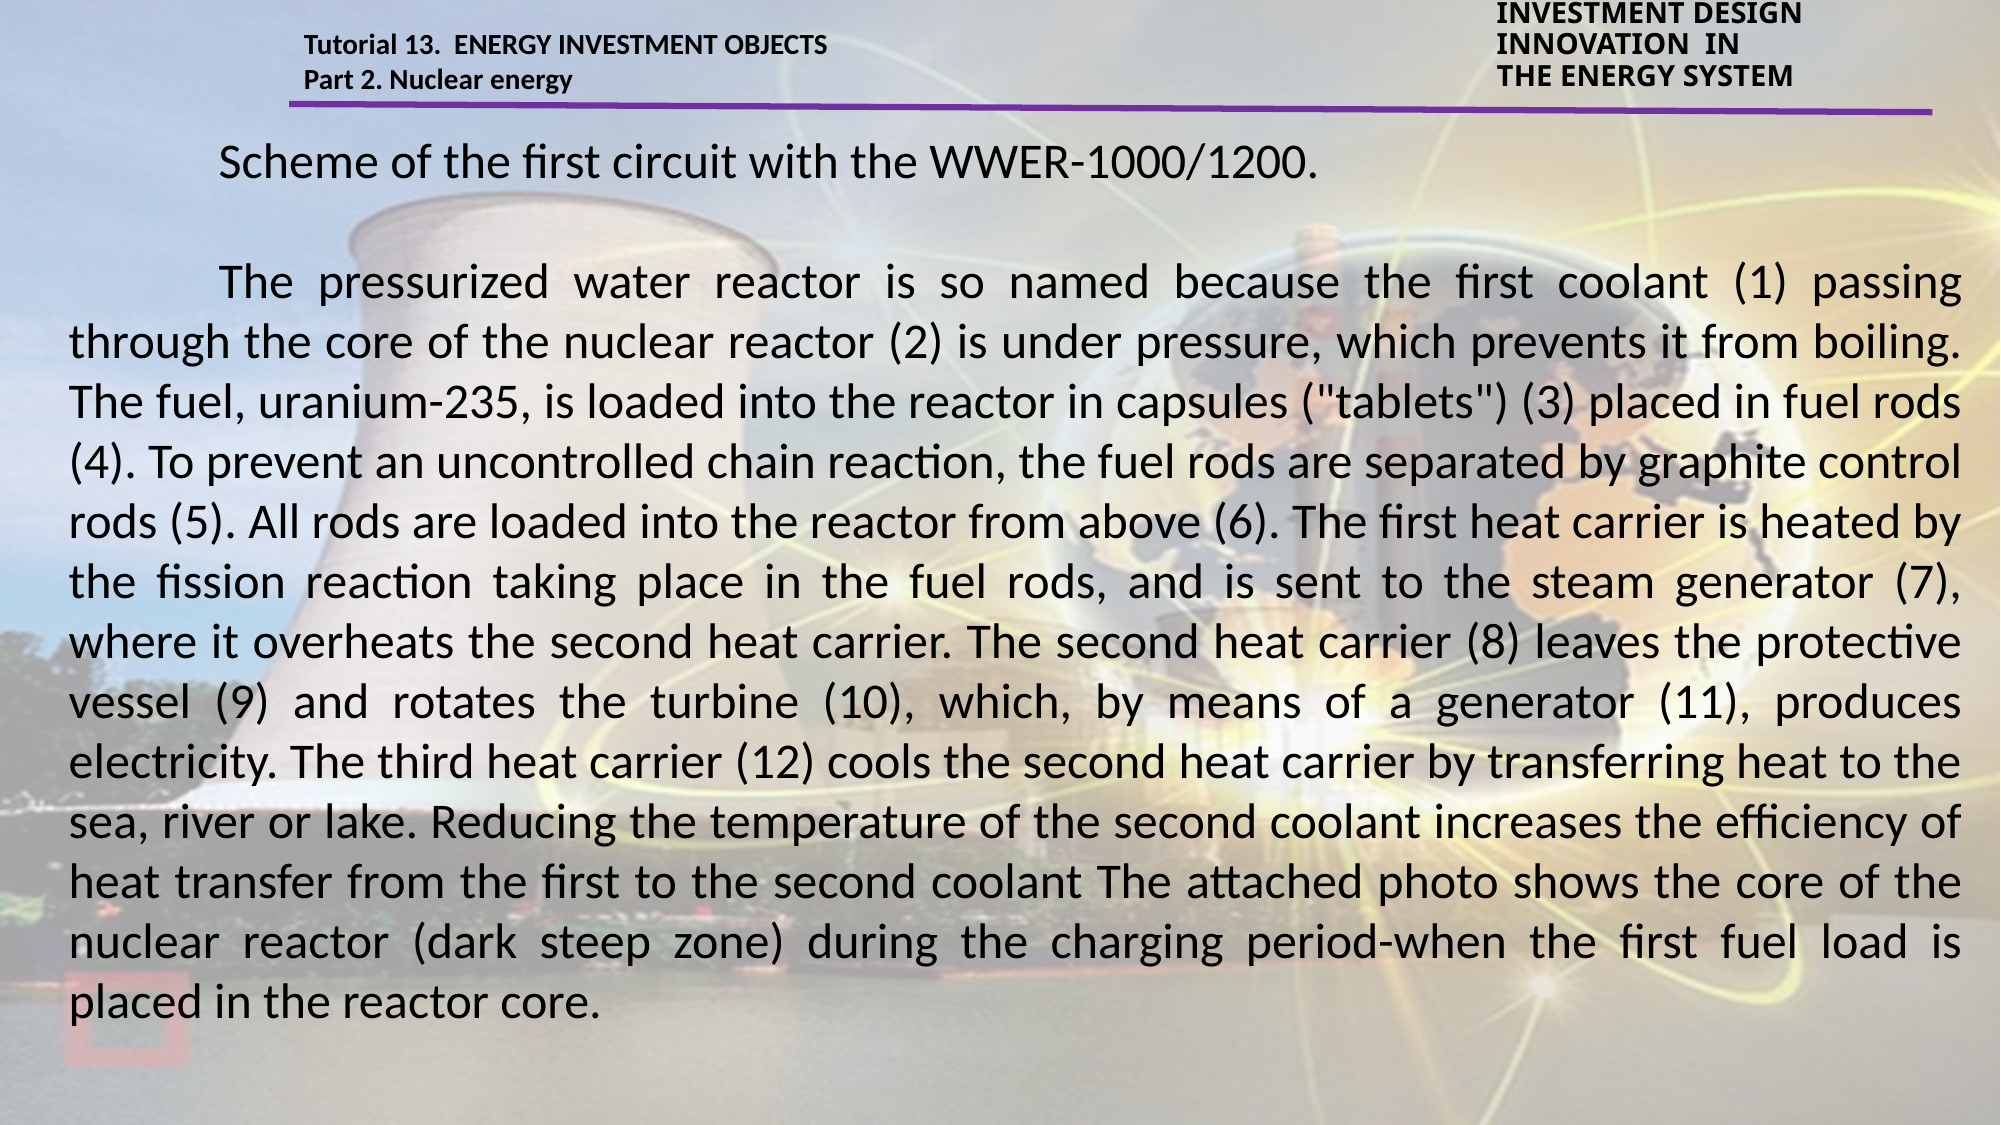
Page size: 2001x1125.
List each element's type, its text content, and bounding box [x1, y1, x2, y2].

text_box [289, 103, 1933, 113]
text_box INVESTMENT DESIGN INNOVATION IN THE ENERGY SYSTEM [1481, 31, 1980, 100]
text_box Scheme of the first circuit with the WWER-1000/1200. The pressurized water reactor is so named because the first coolant (1) passing through the core of the nuclear reactor (2) is under pressure, which prevents it from boiling. The fuel, uranium-235, is loaded into the reactor in capsules ("tablets") (3) placed in fuel rods (4). To prevent an uncontrolled chain reaction, the fuel rods are separated by graphite control rods (5). All rods are loaded into the reactor from above (6). The first heat carrier is heated by the fission reaction taking place in the fuel rods, and is sent to the steam generator (7), where it overheats the second heat carrier. The second heat carrier (8) leaves the protective vessel (9) and rotates the turbine (10), which, by means of a generator (11), produces electricity. The third heat carrier (12) cools the second heat carrier by transferring heat to the sea, river or lake. Reducing the temperature of the second coolant increases the efficiency of heat transfer from the first to the second coolant The attached photo shows the core of the nuclear reactor (dark steep zone) during the charging period-when the first fuel load is placed in the reactor core. [53, 120, 1979, 1036]
text_box Tutorial 13. ENERGY INVESTMENT OBJECTS Part 2. Nuclear energy [289, 18, 920, 103]
